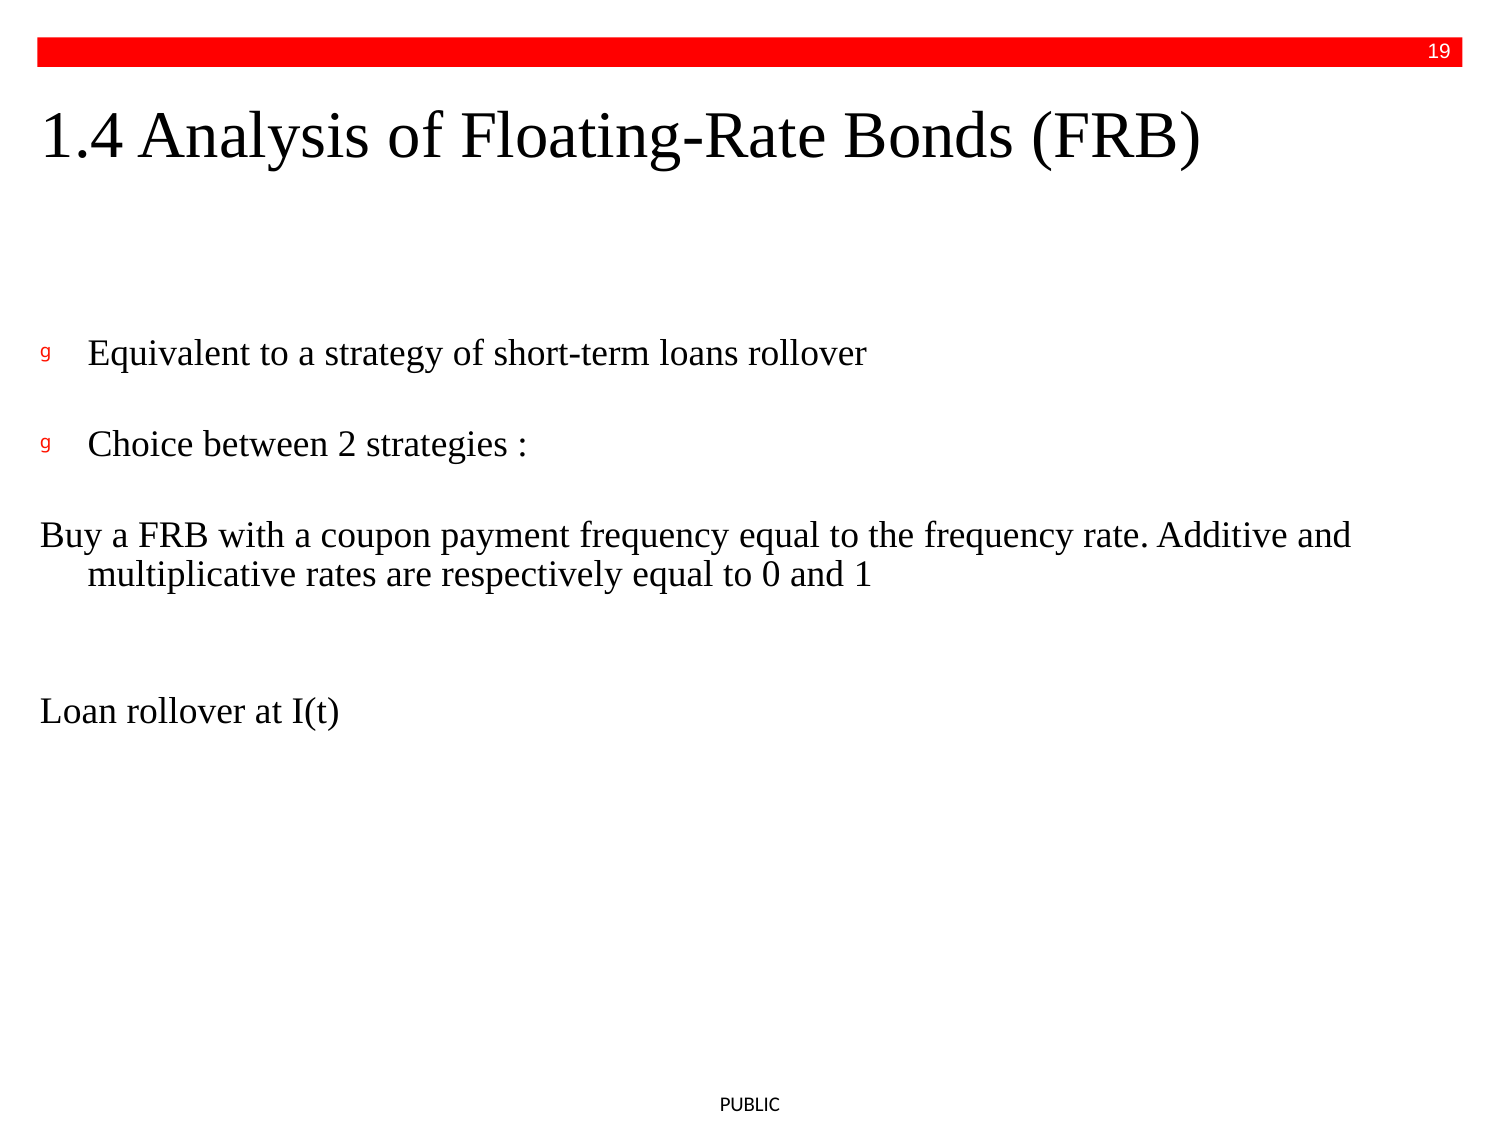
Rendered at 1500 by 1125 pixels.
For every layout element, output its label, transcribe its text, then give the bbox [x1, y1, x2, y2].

text_box 1.4 Analysis of Floating-Rate Bonds (FRB) [25, 83, 1500, 179]
footer [512, 1042, 988, 1103]
text_box Equivalent to a strategy of short-term loans rollover Choice between 2 strategies : Buy a FRB with a coupon payment frequency equal to the frequency rate. Additive and multiplicative rates are respectively equal to 0 and 1 Loan rollover at I(t) [24, 327, 1459, 870]
